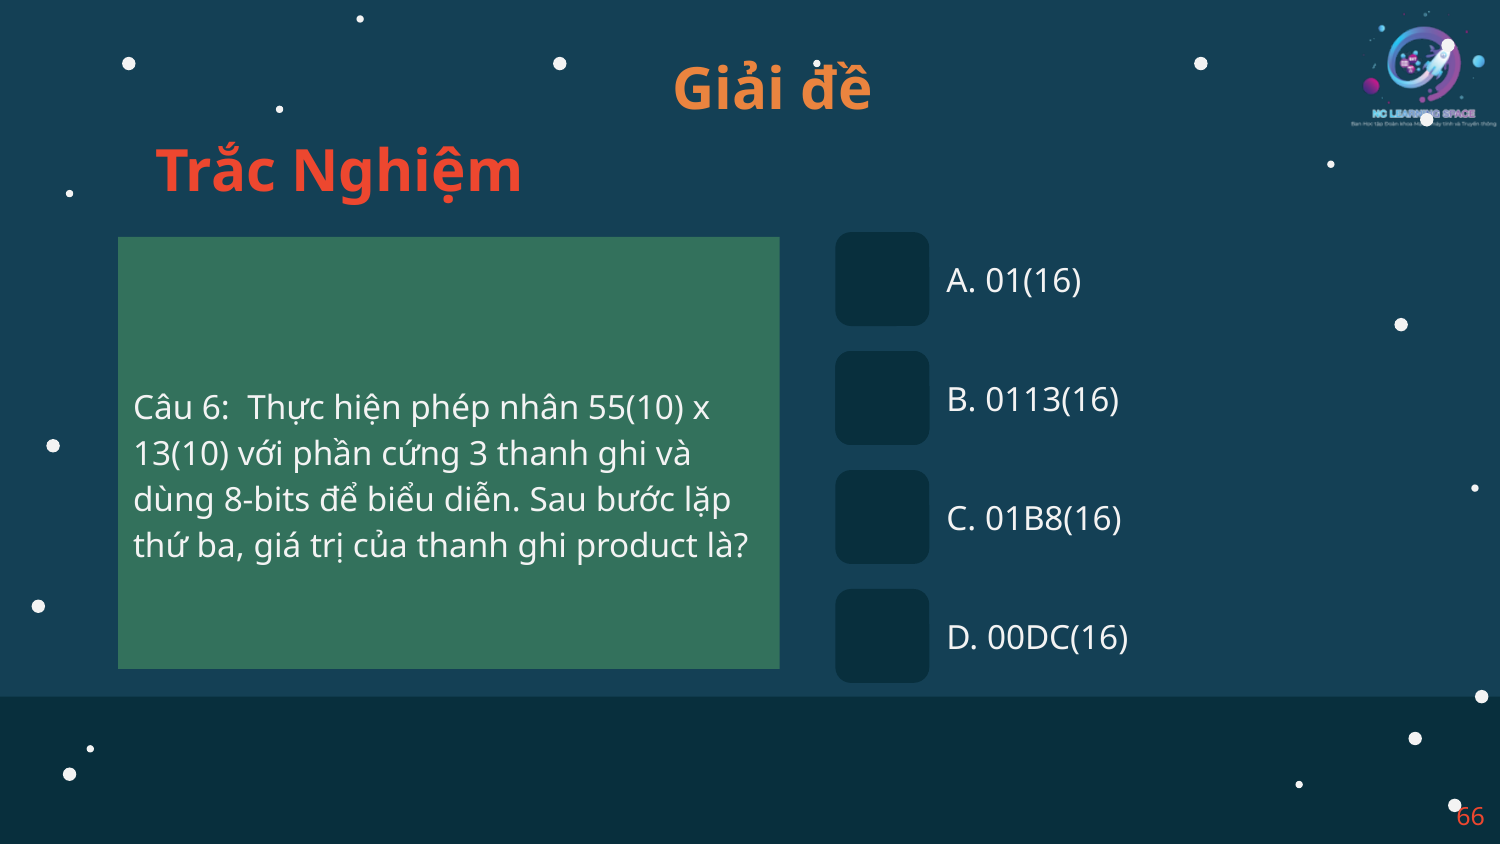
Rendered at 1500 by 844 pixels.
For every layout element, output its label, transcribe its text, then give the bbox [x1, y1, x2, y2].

text_box Giải đề [140, 39, 1405, 133]
text_box A. 01(16) [946, 246, 1328, 312]
text_box Trắc Nghiệm [140, 126, 891, 211]
text_box [835, 470, 930, 564]
text_box [835, 232, 930, 327]
text_box [835, 351, 930, 445]
text_box B. 0113(16) [946, 365, 1328, 431]
picture [1337, 0, 1500, 156]
text_box [835, 588, 930, 683]
text_box D. 00DC(16) [946, 602, 1328, 669]
text_box C. 01B8(16) [946, 483, 1328, 550]
slide_number 66 [1162, 794, 1500, 840]
text_box Câu 6: Thực hiện phép nhân 55(10) x 13(10) với phần cứng 3 thanh ghi và dùng 8-bits để biểu diễn. Sau bước lặp thứ ba, giá trị của thanh ghi product là? [118, 236, 780, 669]
